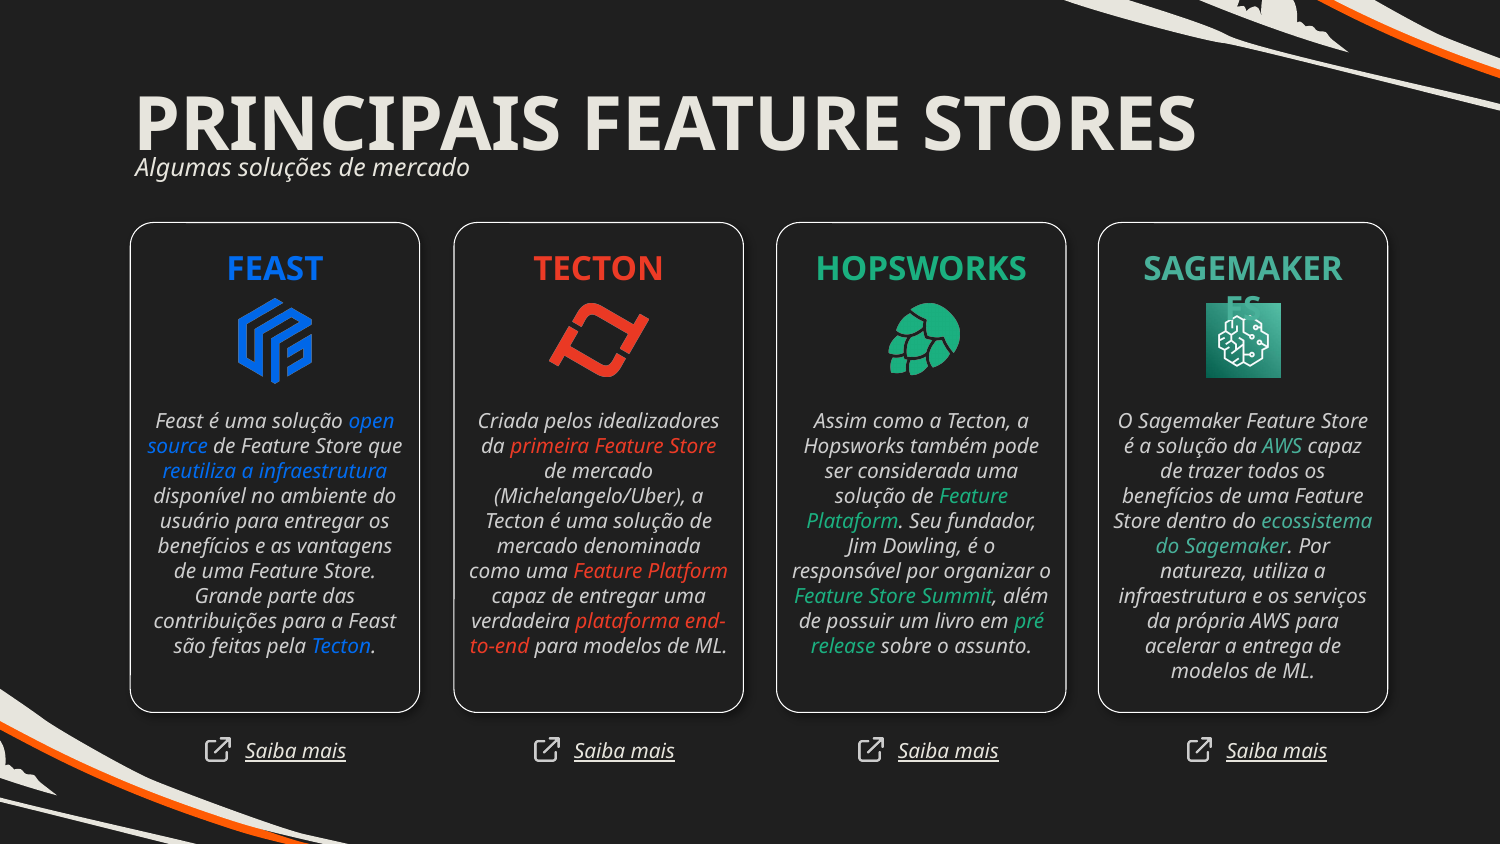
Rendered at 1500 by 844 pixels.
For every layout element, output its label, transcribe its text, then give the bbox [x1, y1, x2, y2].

text_box Algumas soluções de mercado [120, 144, 1118, 189]
text_box PRINCIPAIS FEATURE STORES [118, 72, 1382, 167]
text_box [130, 222, 420, 774]
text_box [453, 222, 744, 774]
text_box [776, 222, 1067, 774]
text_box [1097, 222, 1389, 774]
